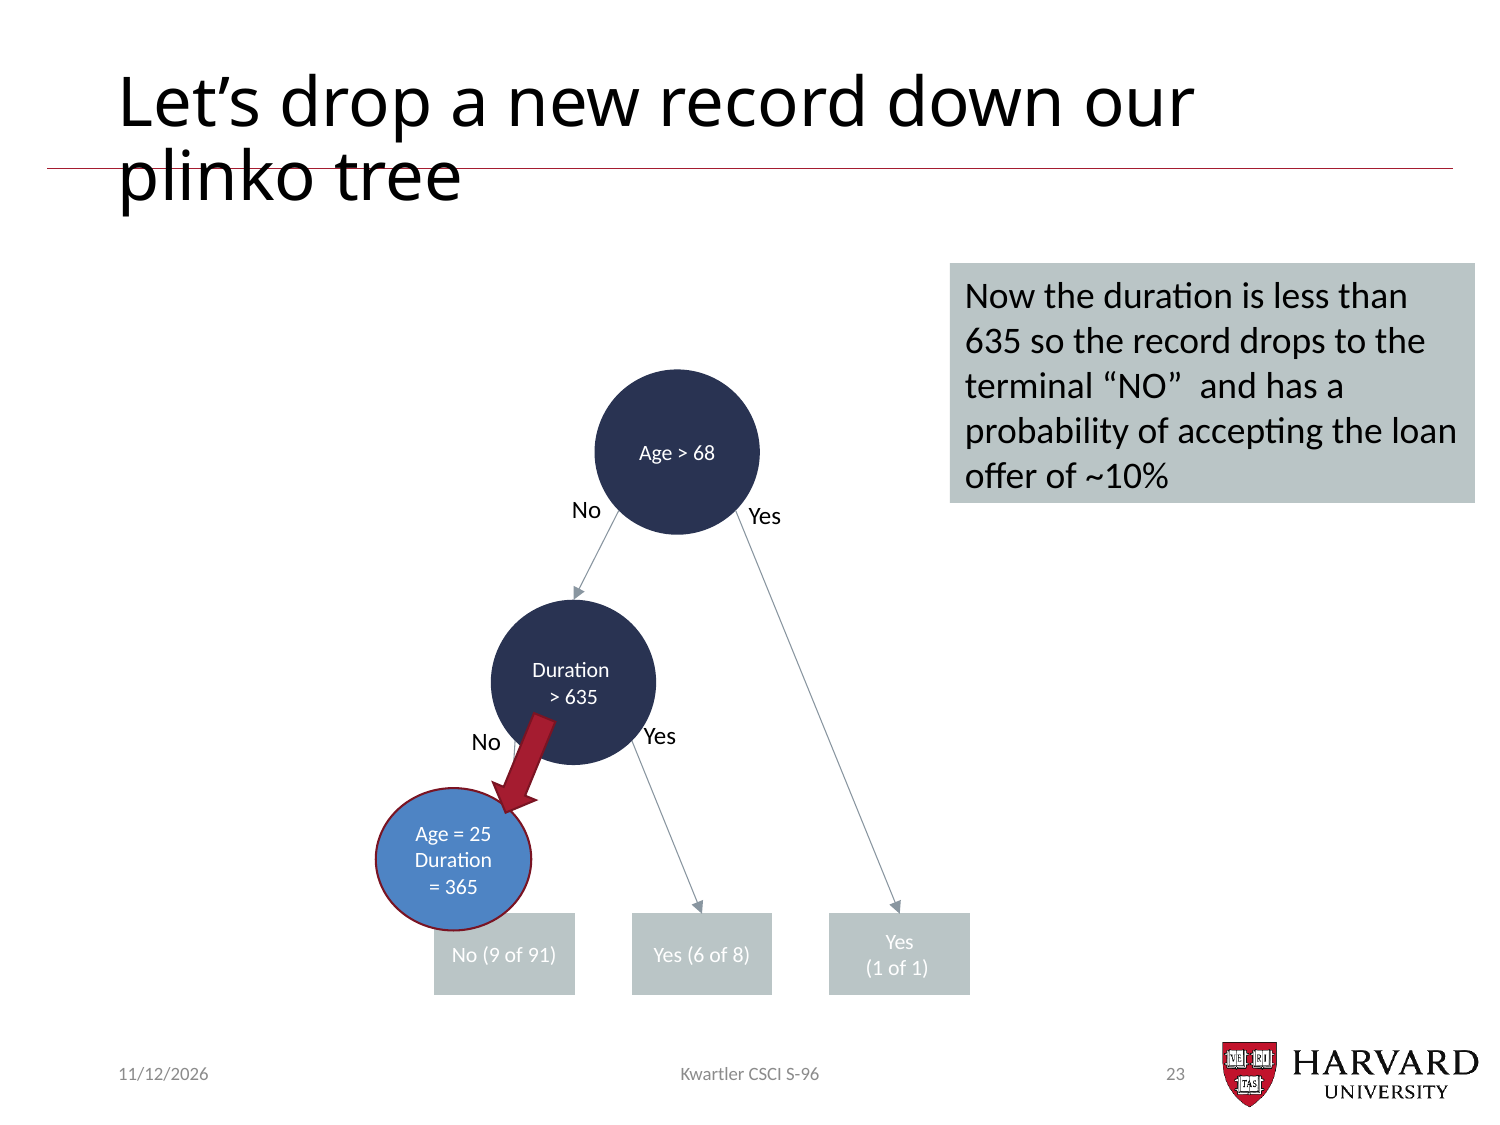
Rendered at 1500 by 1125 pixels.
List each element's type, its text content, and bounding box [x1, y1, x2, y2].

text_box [434, 369, 970, 995]
title Let’s drop a new record down our plinko tree [103, 59, 1397, 157]
picture [1200, 1024, 1500, 1125]
text_box Now the duration is less than 635 so the record drops to the terminal “NO” and has a probability of accepting the loan offer of ~10% [949, 263, 1475, 503]
slide_number 23 [1059, 1042, 1200, 1103]
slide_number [103, 1042, 441, 1103]
text_box Age = 25 Duration = 365 [374, 789, 434, 930]
footer Kwartler CSCI S-96 [496, 1042, 1004, 1103]
